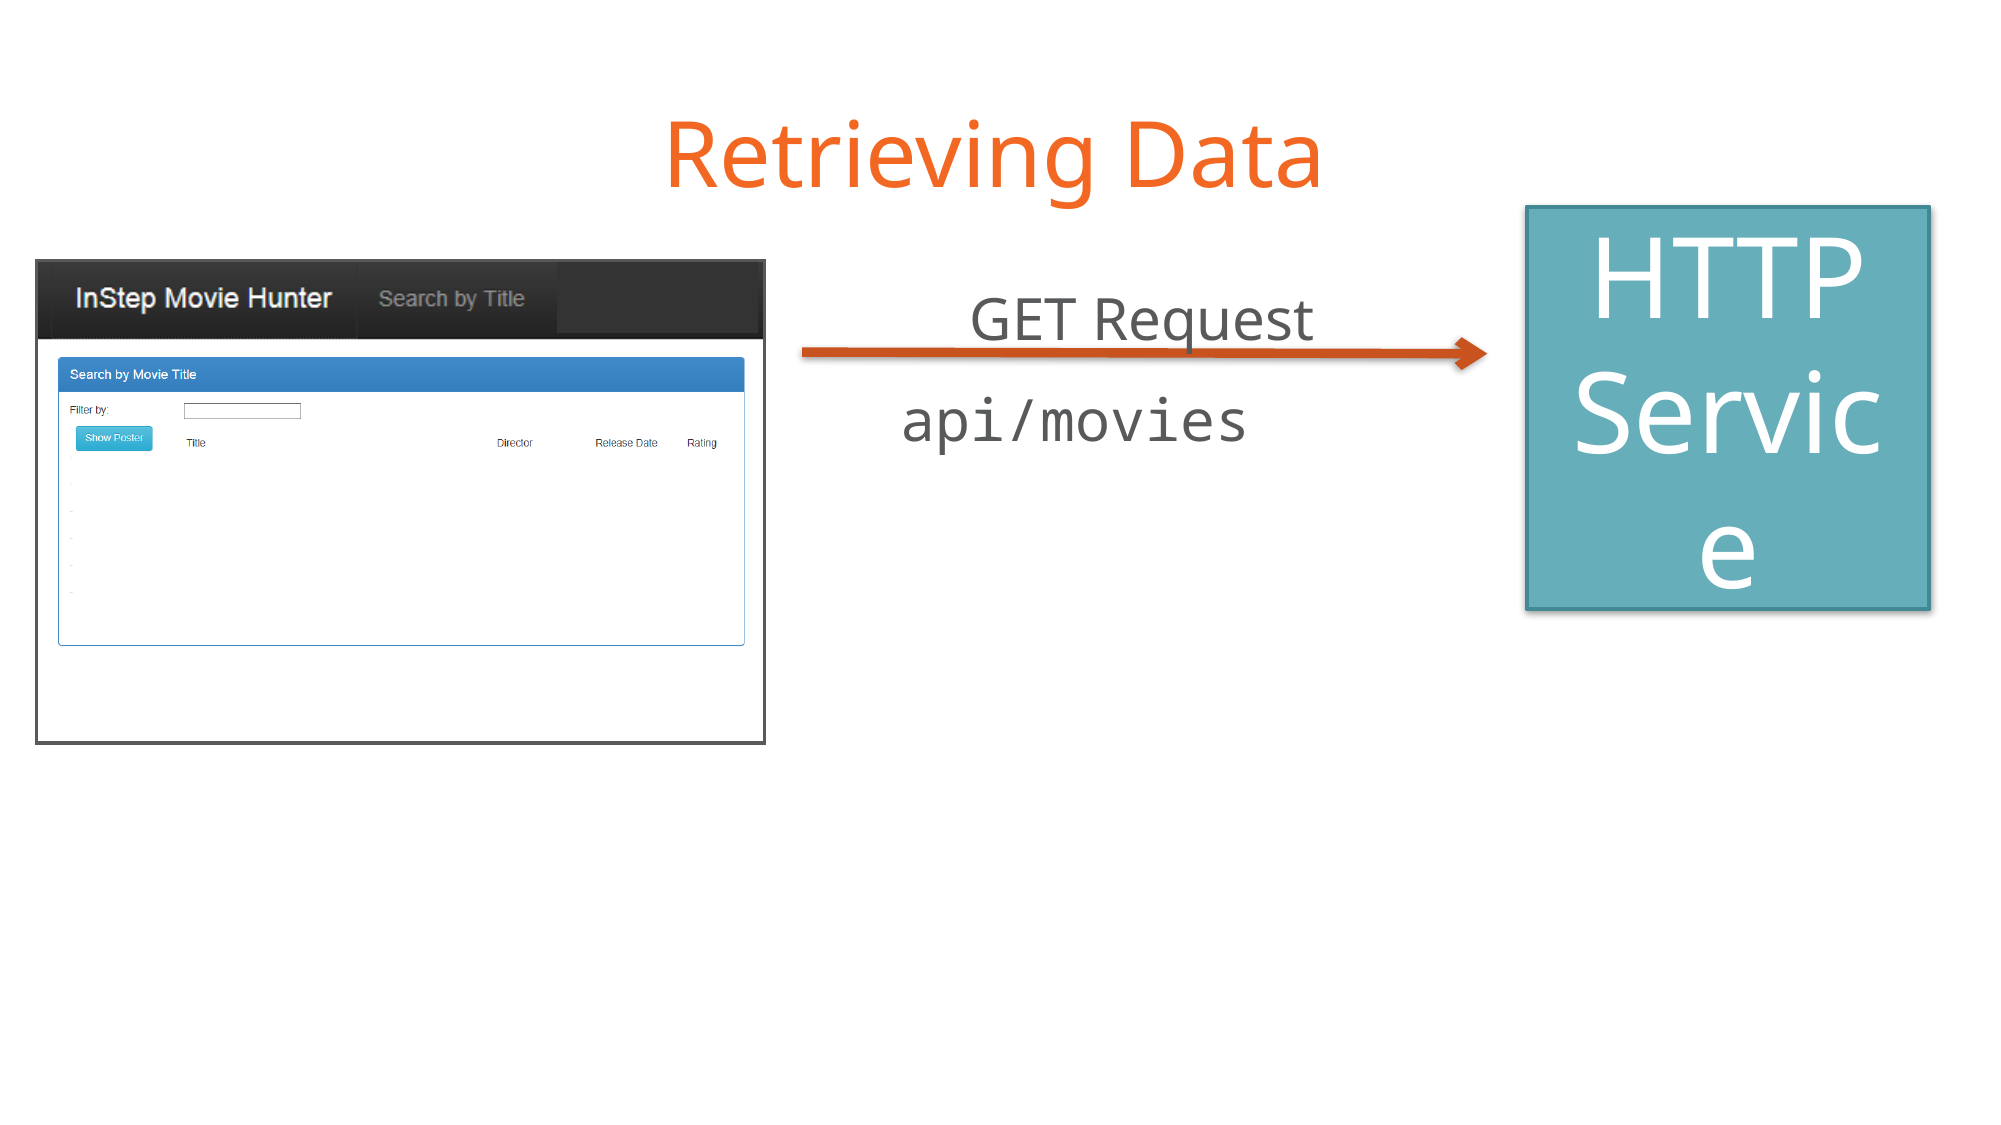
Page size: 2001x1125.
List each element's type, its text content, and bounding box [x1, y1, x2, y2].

text_box api/movies [885, 375, 1418, 461]
text_box HTTP Service [1525, 205, 1931, 611]
picture [37, 261, 763, 742]
text_box GET Request [954, 274, 1371, 350]
title Retrieving Data [101, 30, 1903, 289]
